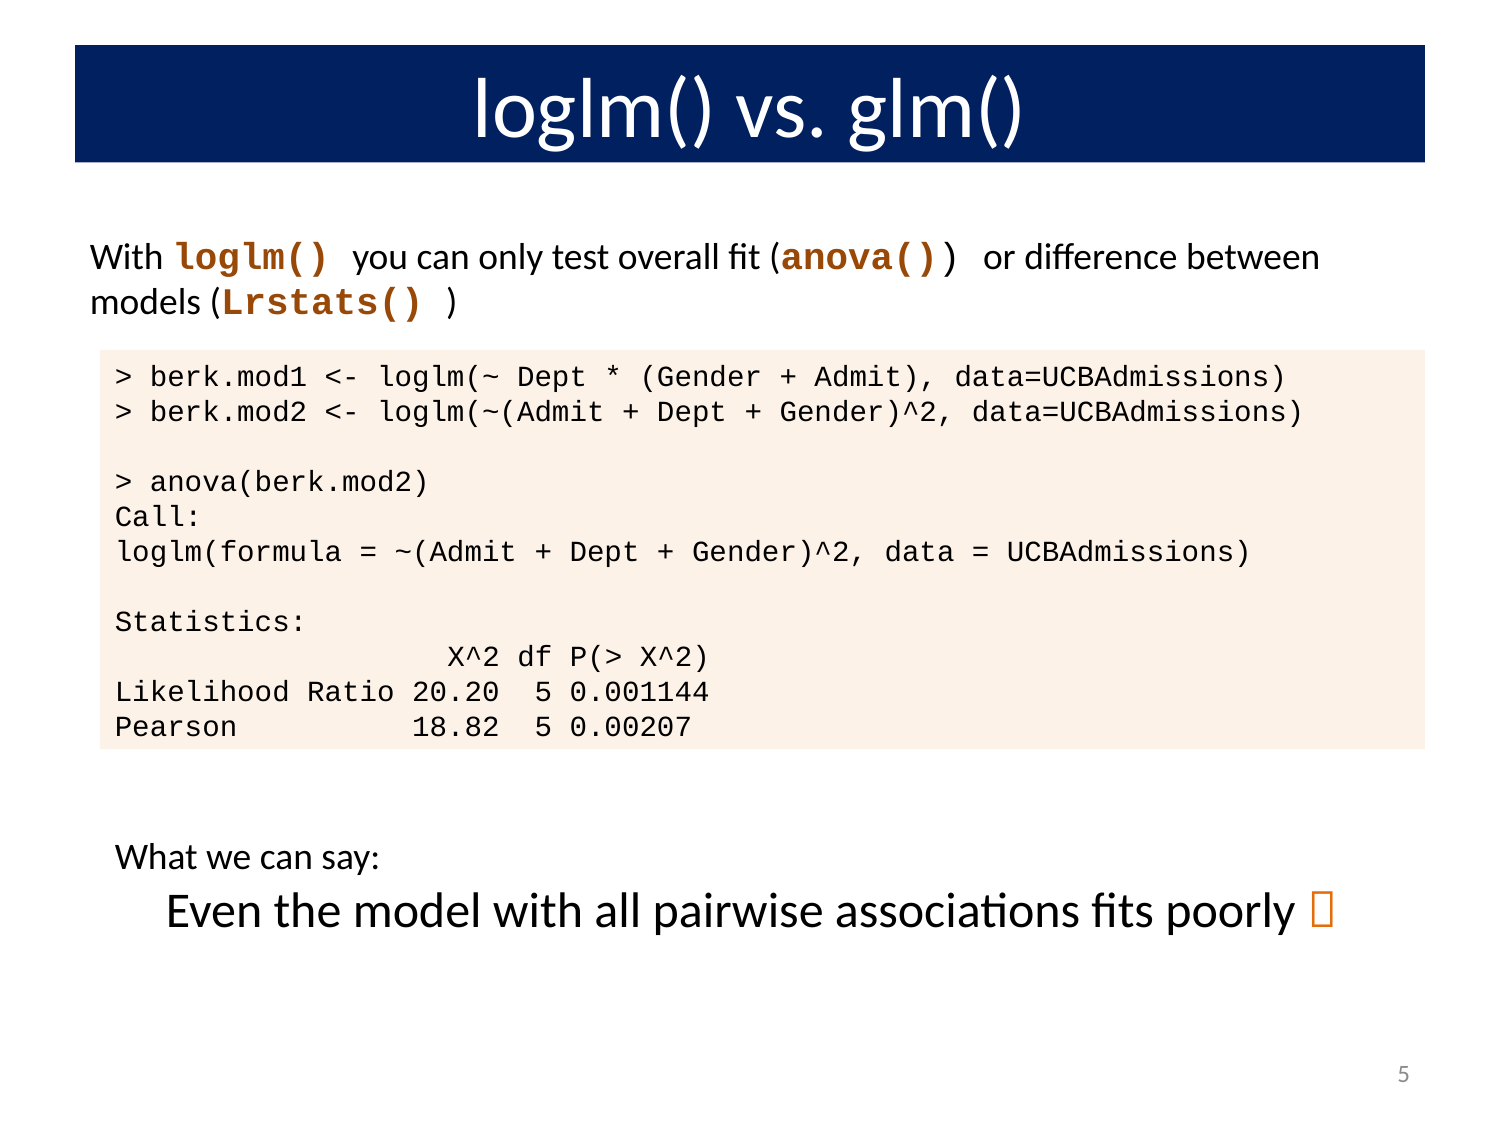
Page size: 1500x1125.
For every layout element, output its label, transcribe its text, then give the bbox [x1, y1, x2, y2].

text_box > berk.mod1 <- loglm(~ Dept * (Gender + Admit), data=UCBAdmissions) > berk.mod2 <- loglm(~(Admit + Dept + Gender)^2, data=UCBAdmissions) > anova(berk.mod2) Call: loglm(formula = ~(Admit + Dept + Gender)^2, data = UCBAdmissions) Statistics: X^2 df P(> X^2) Likelihood Ratio 20.20 5 0.001144 Pearson 18.82 5 0.00207 [99, 349, 1425, 750]
title loglm() vs. glm() [75, 45, 1425, 163]
text_box With loglm() you can only test overall fit (anova()) or difference between models (Lrstats() ) [74, 224, 1425, 330]
slide_number 5 [1074, 1042, 1425, 1103]
text_box What we can say: Even the model with all pairwise associations fits poorly  [99, 824, 1425, 945]
